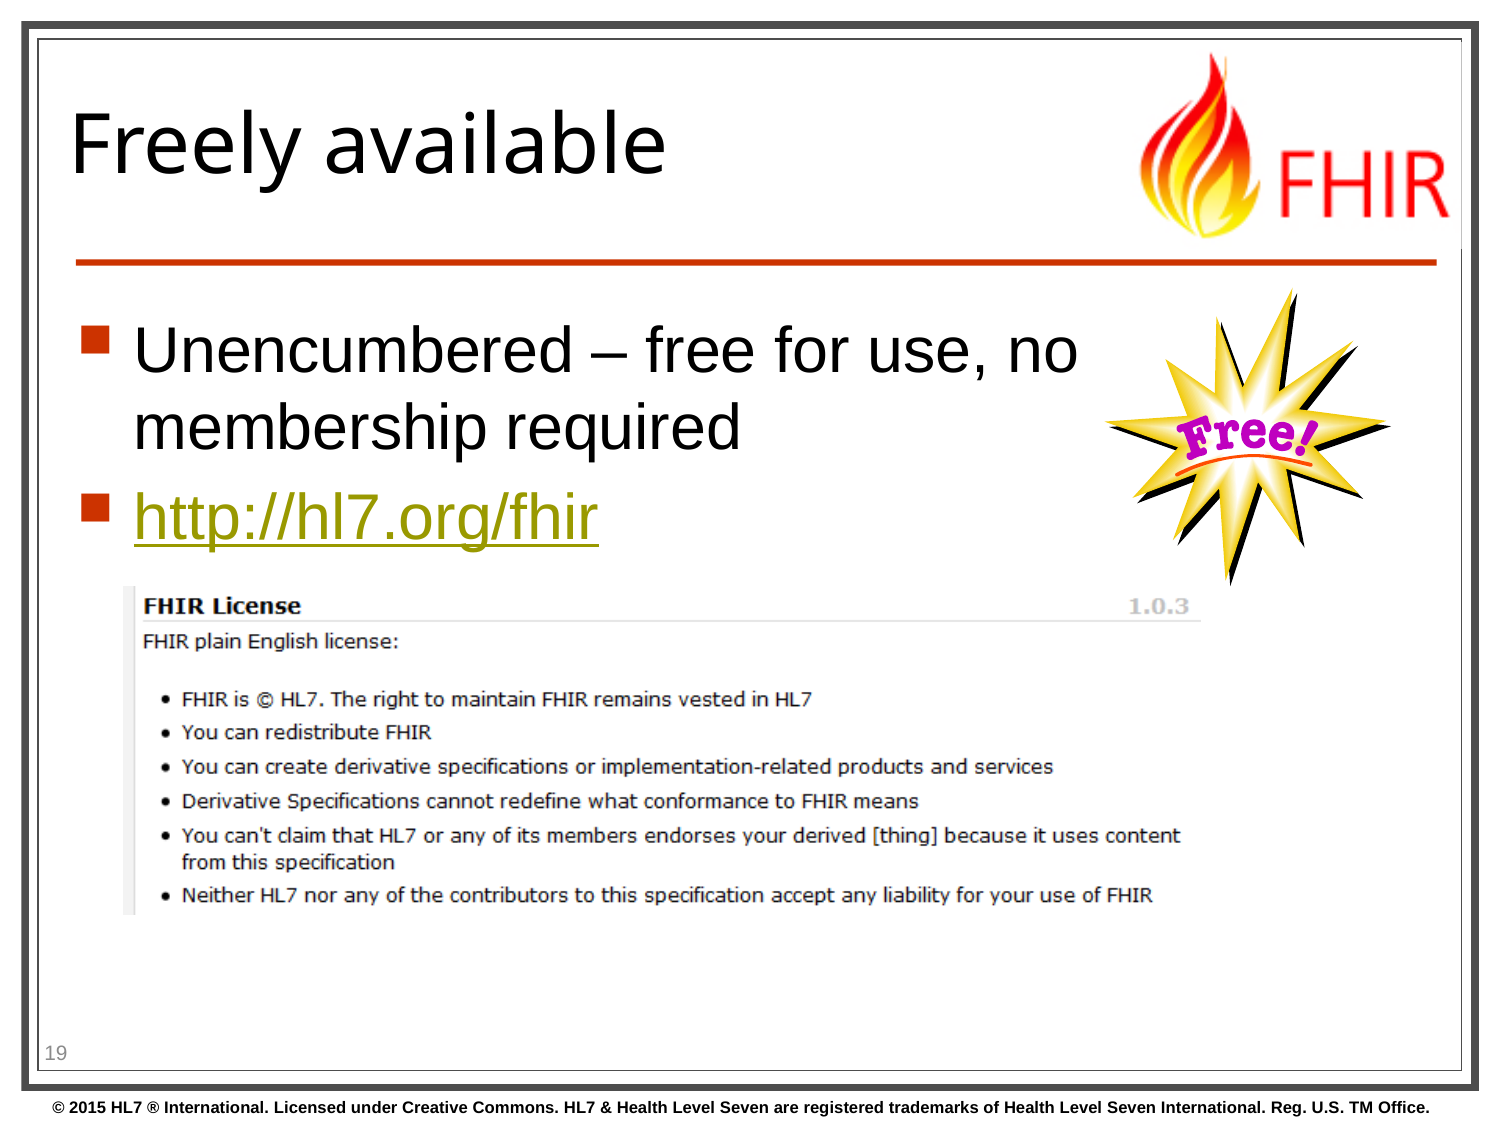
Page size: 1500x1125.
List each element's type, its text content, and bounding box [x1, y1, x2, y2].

picture [1128, 42, 1462, 249]
slide_number 19 [29, 1034, 148, 1071]
title Freely available [53, 54, 1128, 244]
picture [123, 287, 1392, 915]
list Unencumbered – free for use, no membership required http://hl7.org/fhir [62, 299, 1438, 1035]
